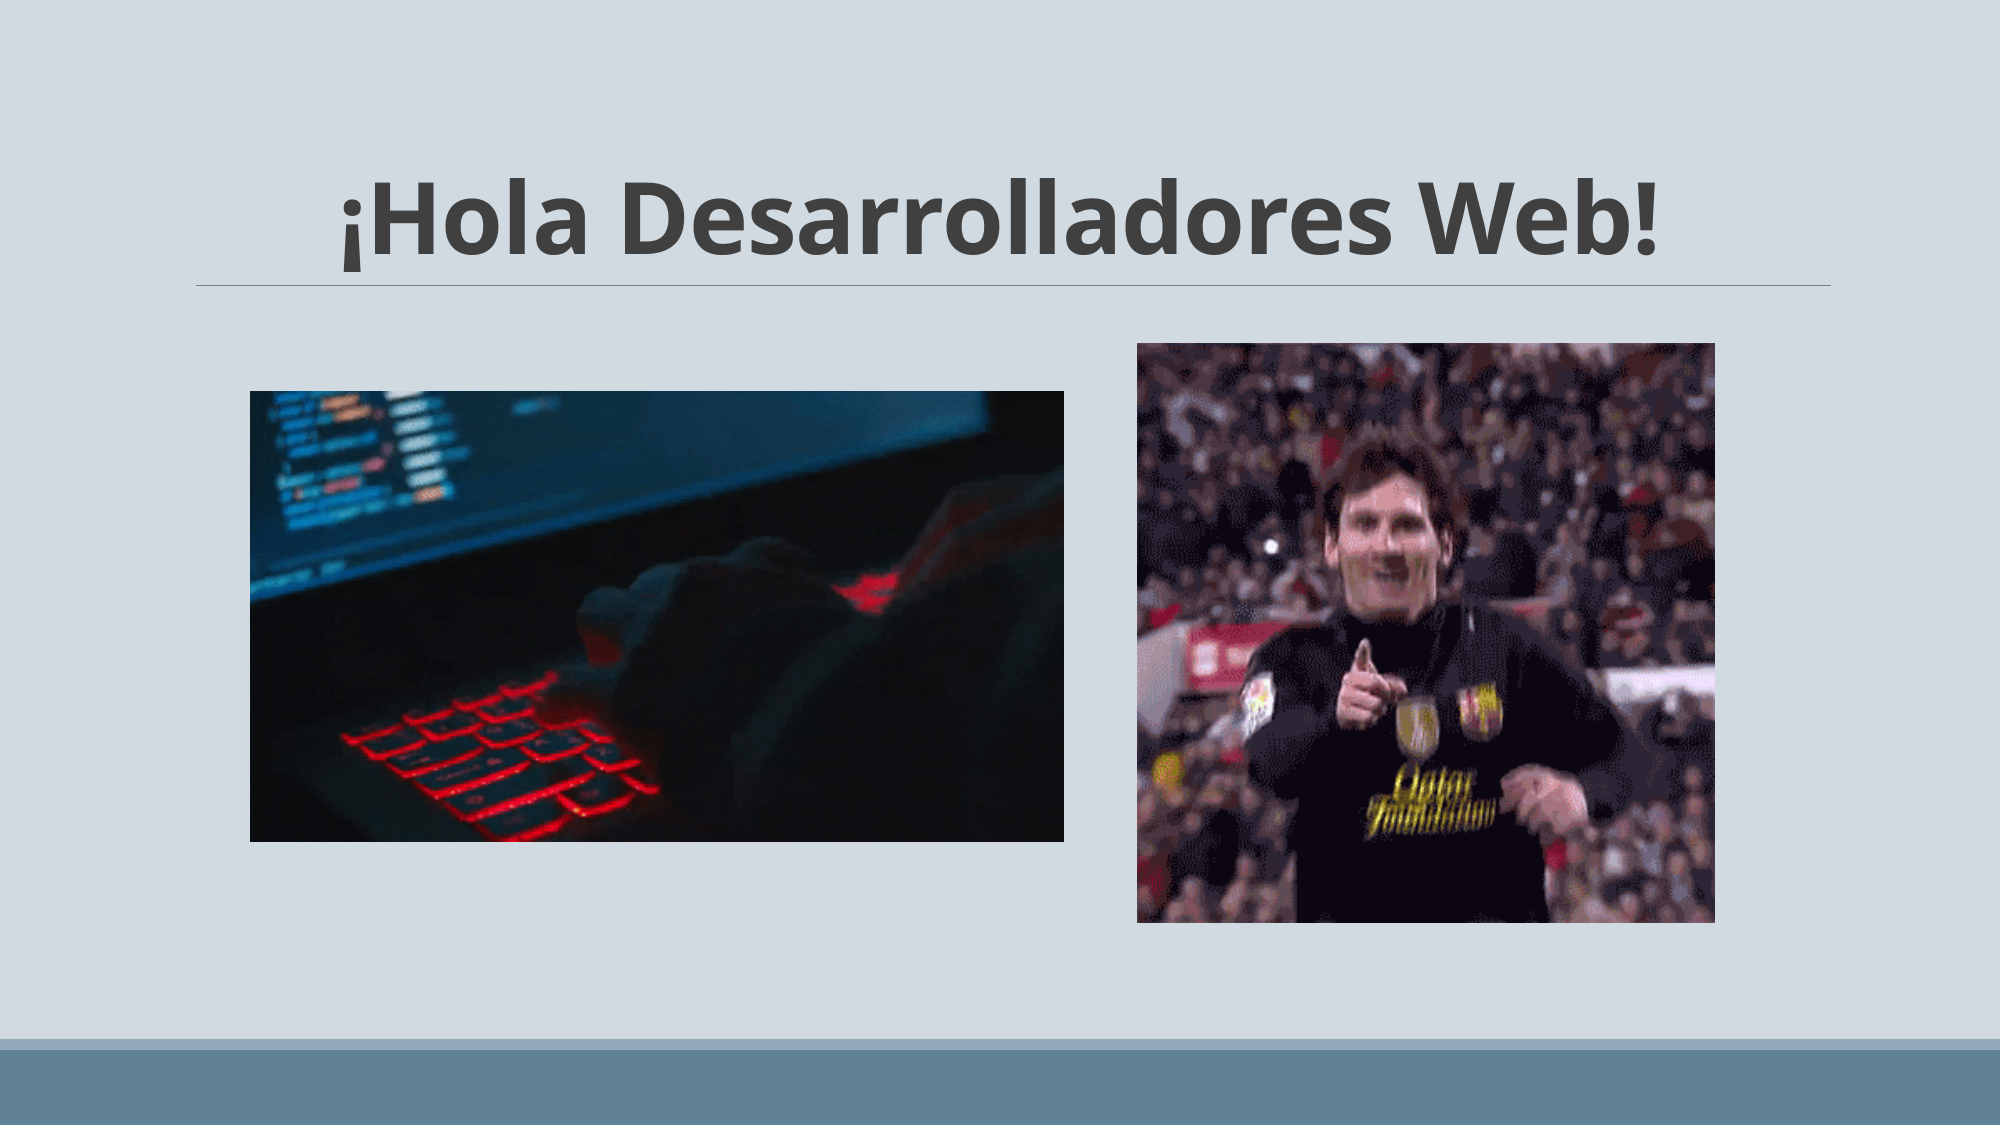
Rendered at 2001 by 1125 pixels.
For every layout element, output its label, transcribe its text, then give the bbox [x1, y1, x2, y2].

title ¡Hola Desarrolladores Web! [174, 44, 1825, 283]
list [249, 391, 1064, 843]
picture [1136, 342, 1715, 924]
